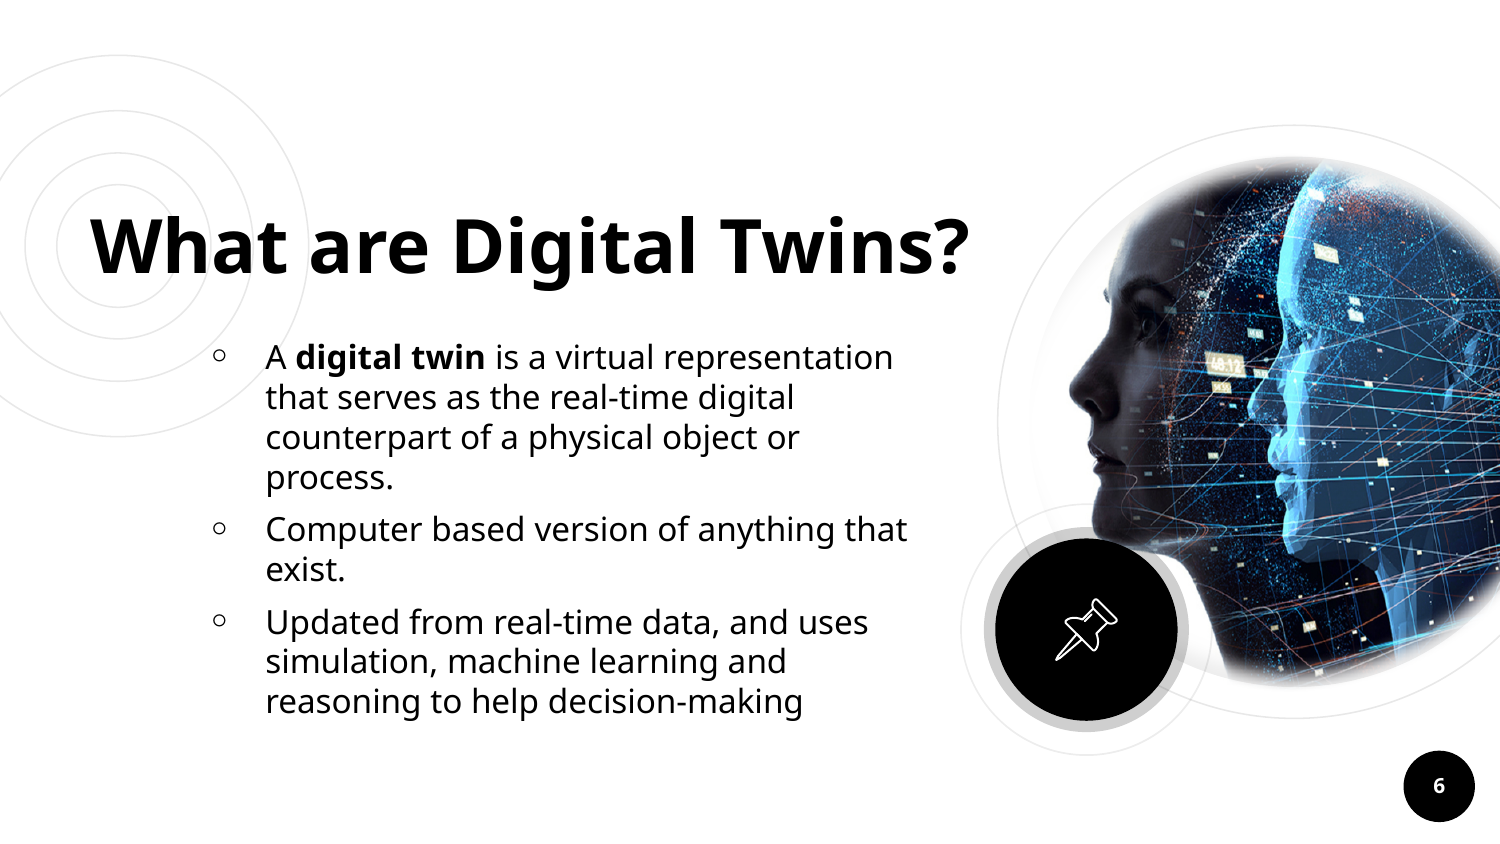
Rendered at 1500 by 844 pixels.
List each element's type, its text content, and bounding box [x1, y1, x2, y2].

title What are Digital Twins? [75, 191, 989, 304]
slide_number 6 [1403, 750, 1475, 823]
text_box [959, 503, 1213, 757]
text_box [1055, 599, 1117, 661]
list A digital twin is a virtual representation that serves as the real-time digital counterpart of a physical object or process. Computer based version of anything that exist. Updated from real-time data, and uses simulation, machine learning and reasoning to help decision-making [175, 321, 932, 751]
picture [994, 151, 1500, 693]
